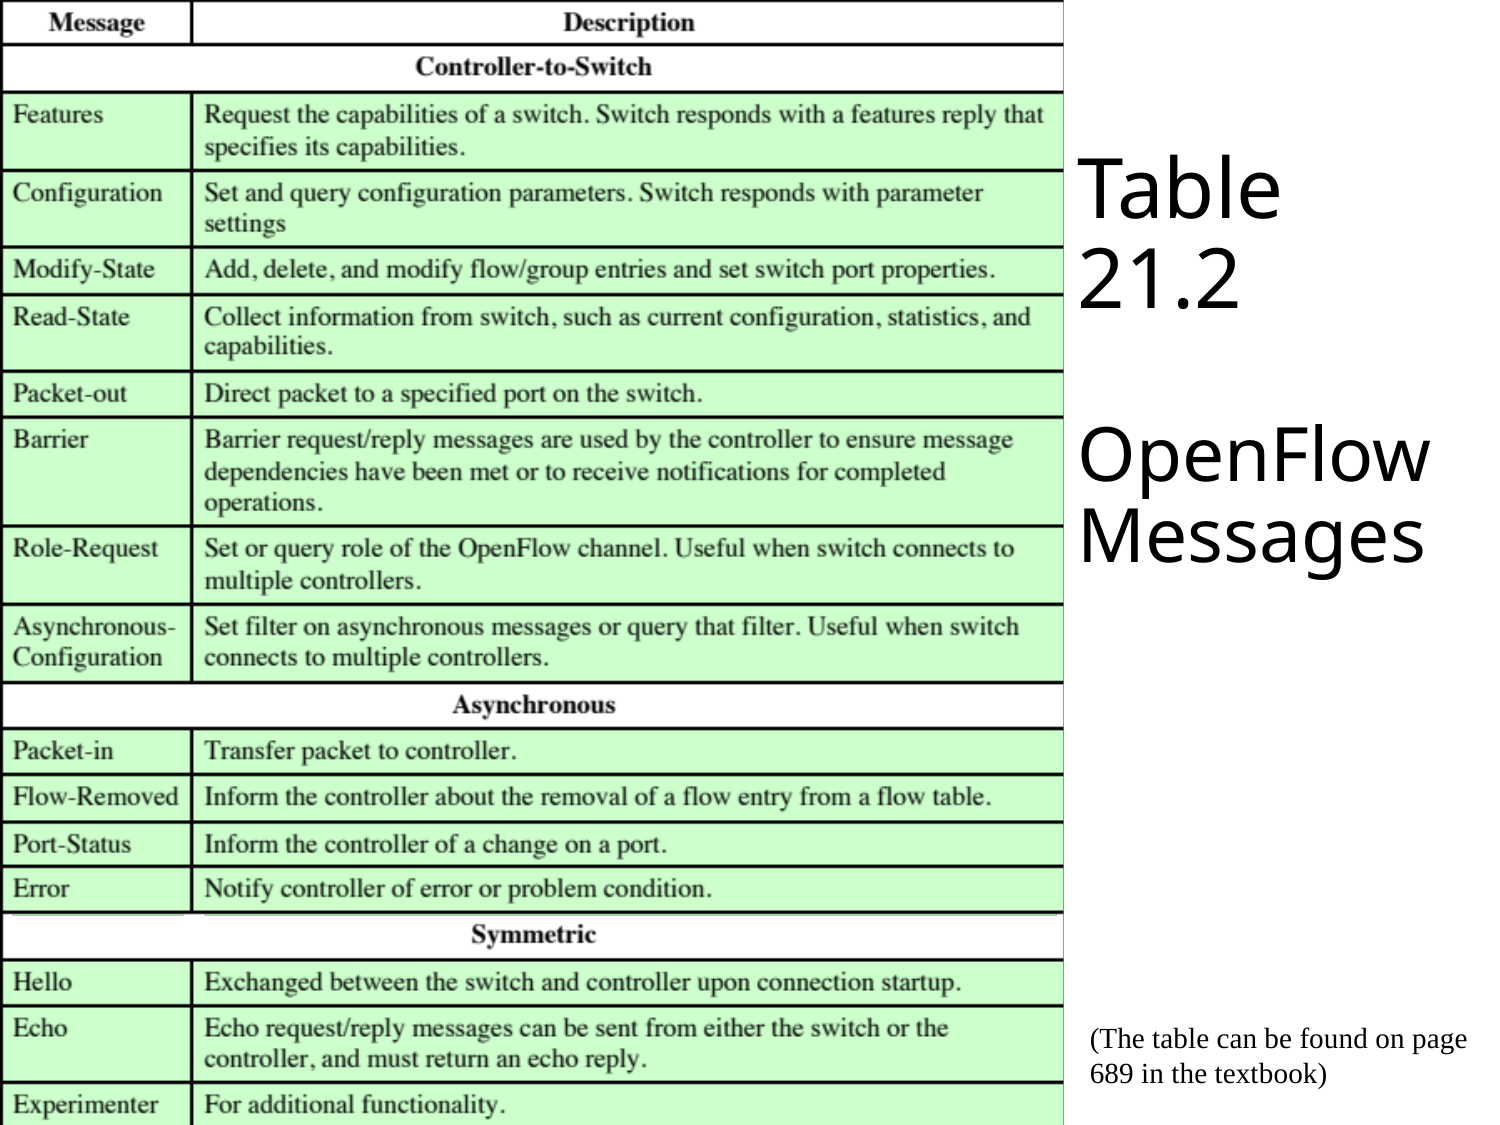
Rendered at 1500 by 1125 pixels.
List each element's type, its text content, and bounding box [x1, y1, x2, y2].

title Table 21.2 OpenFlow Messages [1064, 50, 1500, 675]
picture [0, 0, 1064, 1125]
text_box (The table can be found on page 689 in the textbook) [1074, 1012, 1500, 1098]
